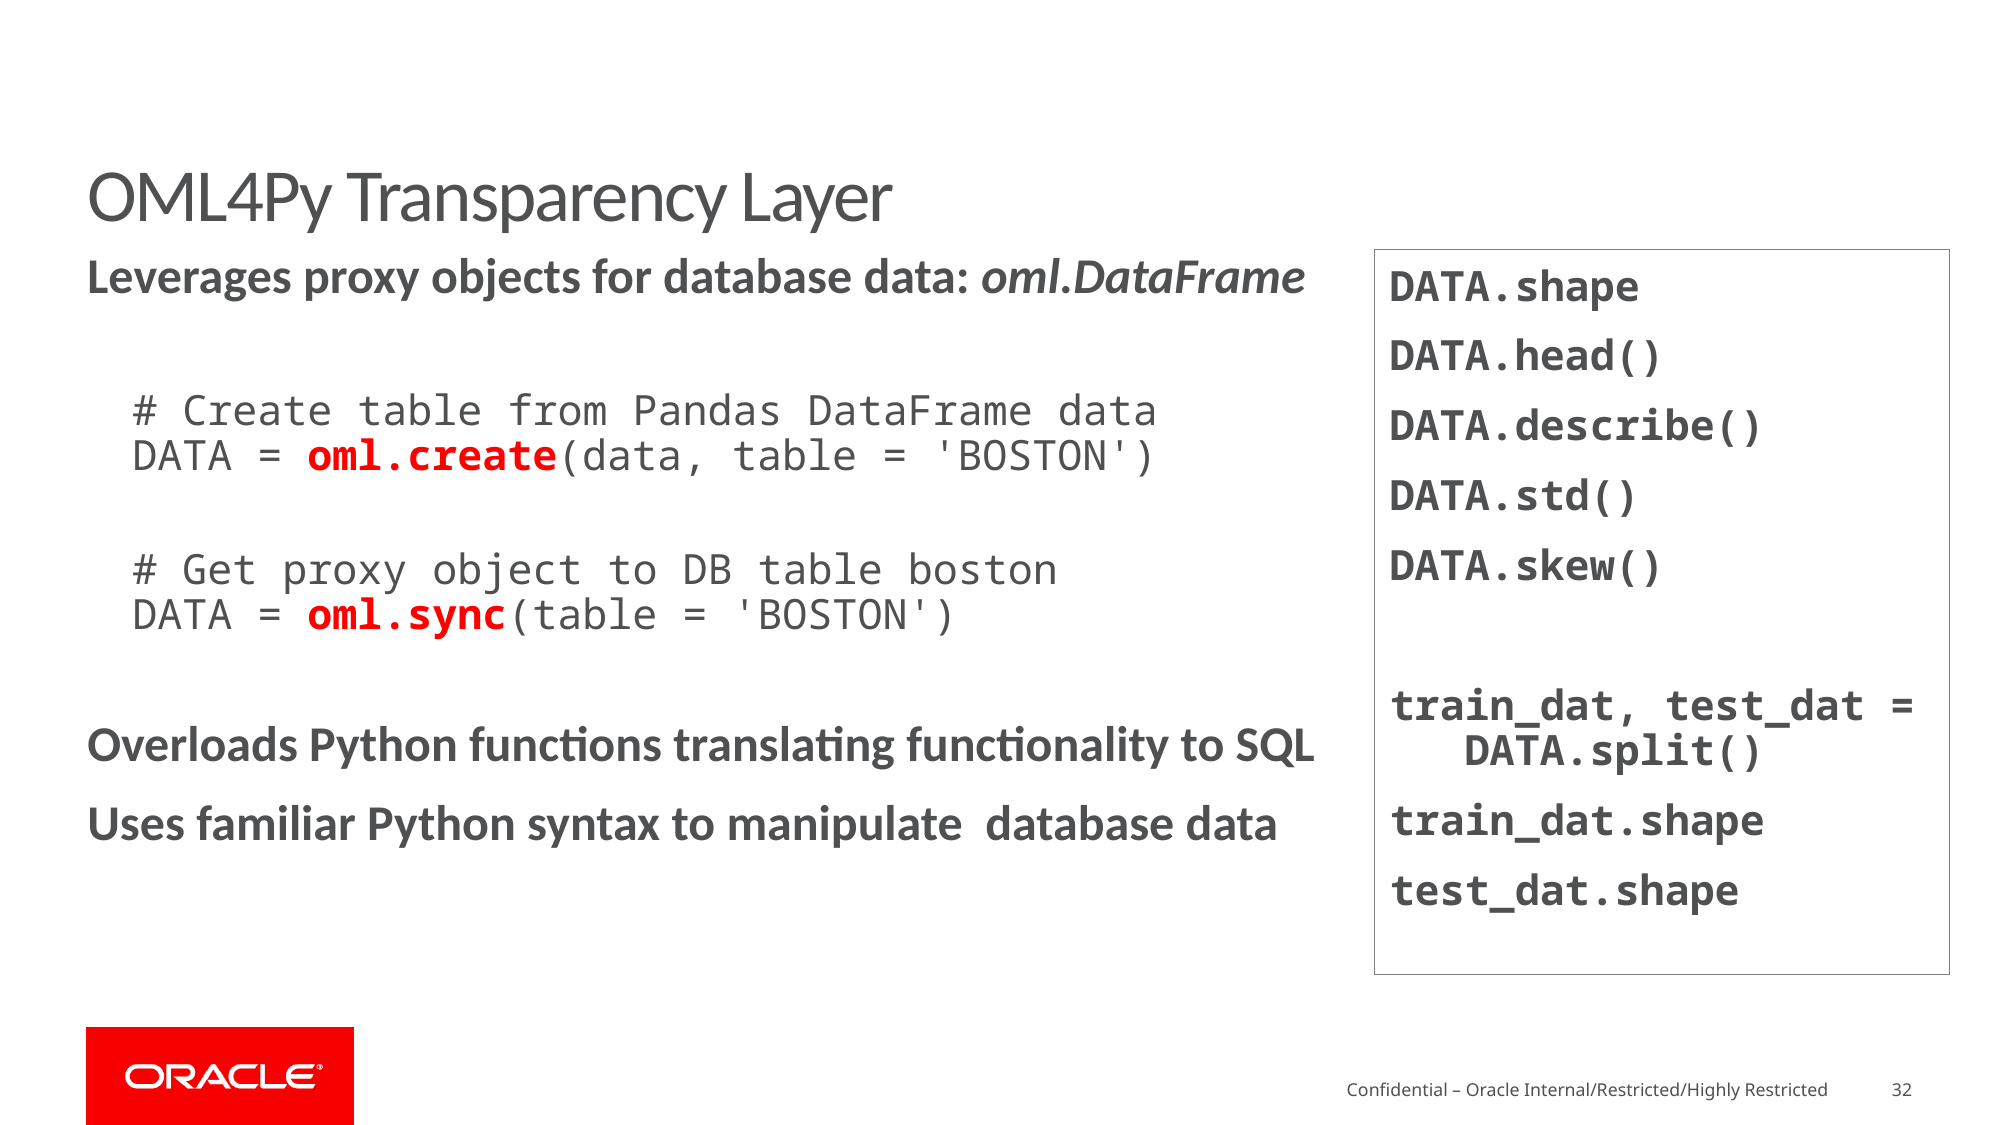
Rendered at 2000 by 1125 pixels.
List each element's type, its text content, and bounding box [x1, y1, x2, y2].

list DATA.shape DATA.head() DATA.describe() DATA.std() DATA.skew() train_dat, test_dat = DATA.split() train_dat.shape test_dat.shape [1374, 249, 1950, 975]
slide_number 32 [1849, 1075, 1913, 1106]
footer Confidential – Oracle Internal/Restricted/Highly Restricted [492, 1075, 1844, 1106]
list Leverages proxy objects for database data: oml.DataFrame # Create table from Pandas DataFrame data DATA = oml.create(data, table = 'BOSTON') # Get proxy object to DB table boston DATA = oml.sync(table = 'BOSTON') Overloads Python functions translating functionality to SQL Uses familiar Python syntax to manipulate database data [87, 249, 1350, 975]
title OML4Py Transparency Layer [87, 90, 1913, 236]
picture [86, 1027, 354, 1125]
